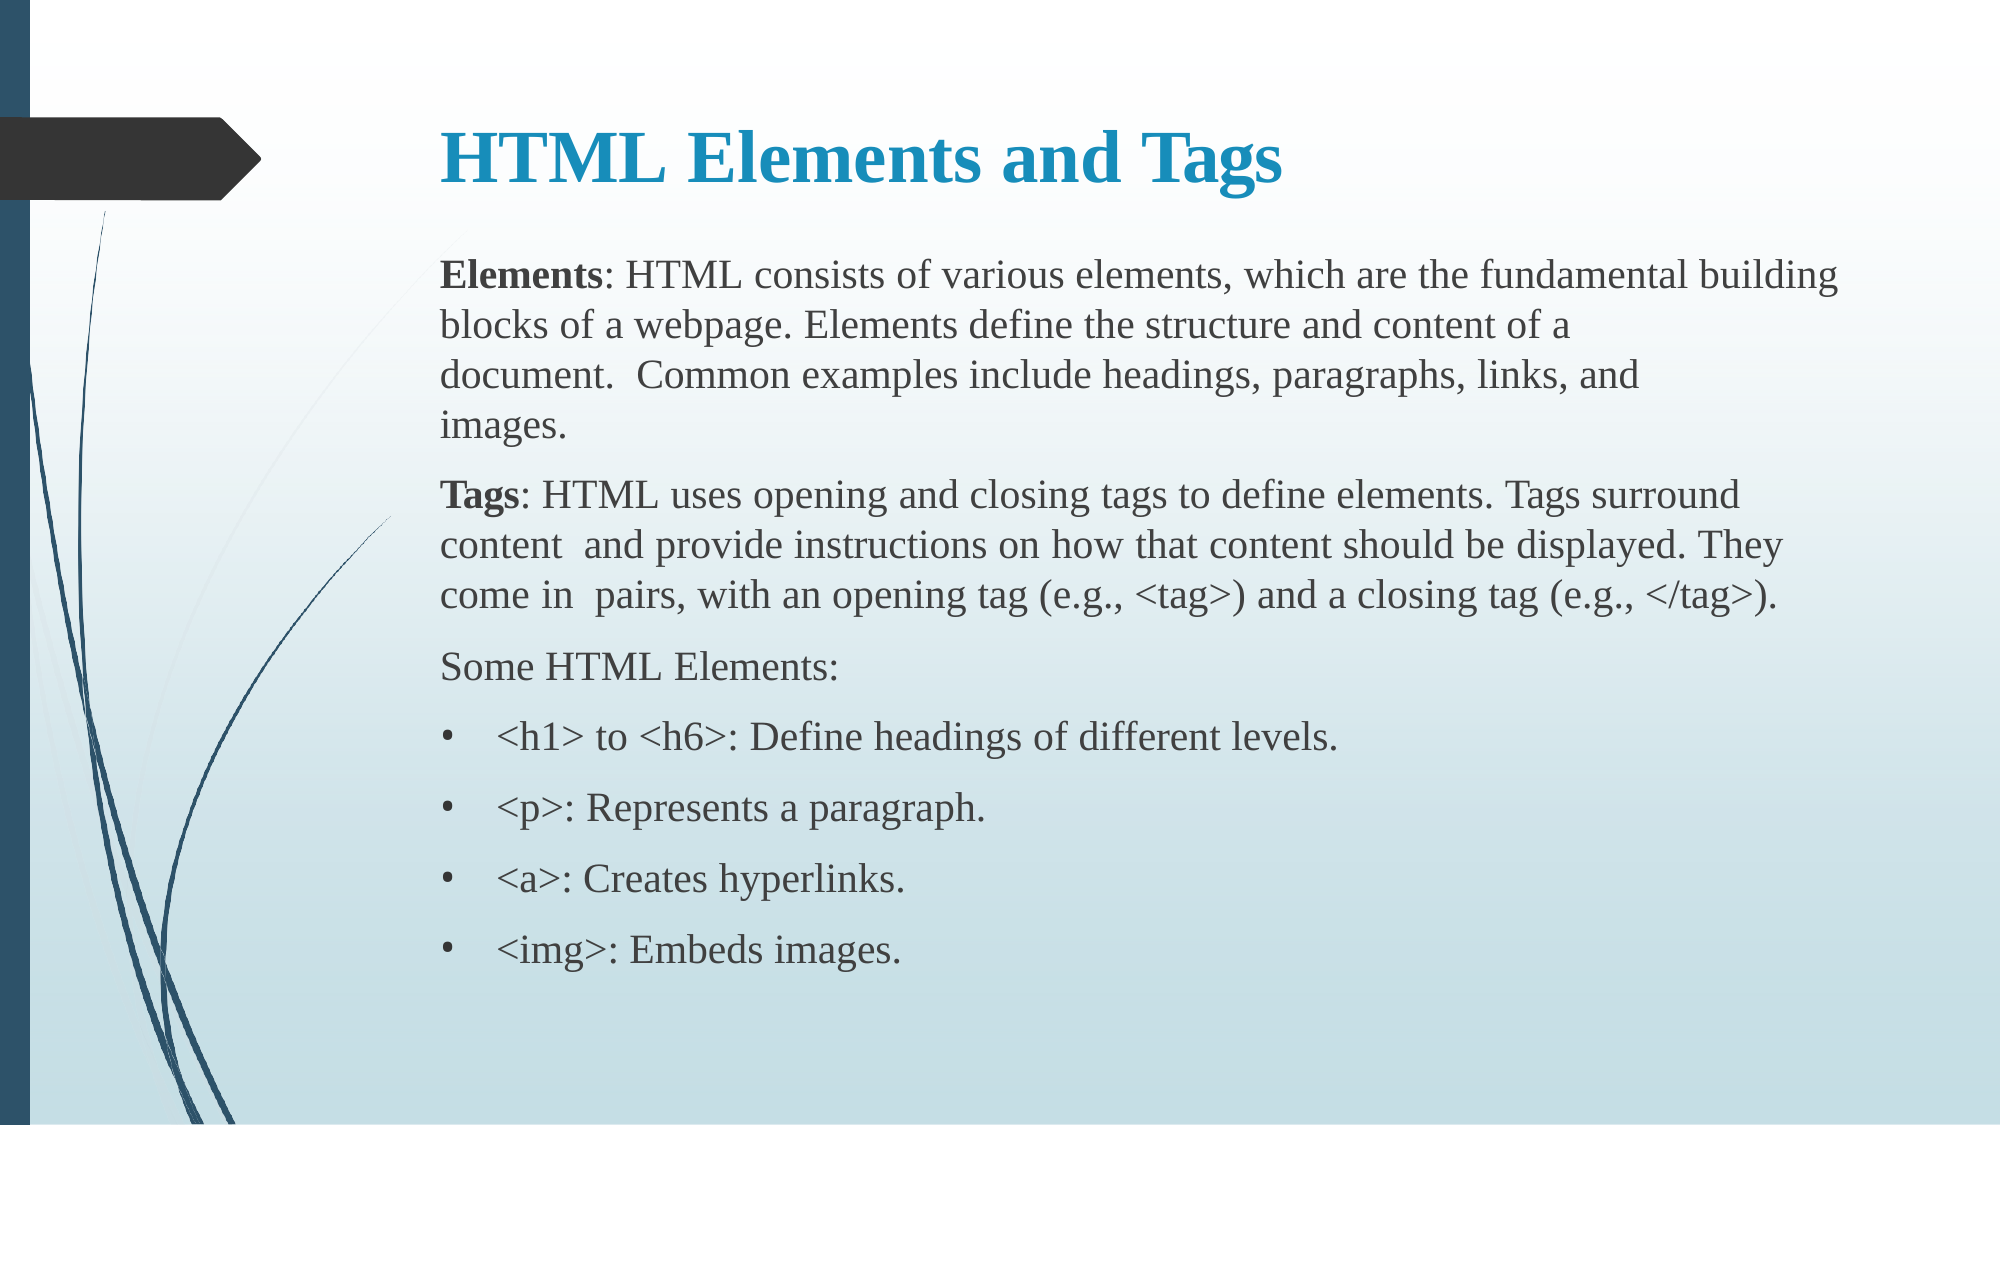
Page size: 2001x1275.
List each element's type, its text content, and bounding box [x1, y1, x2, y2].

text_box Elements: HTML consists of various elements, which are the fundamental building blocks of a webpage. Elements define the structure and content of a document. Common examples include headings, paragraphs, links, and images. Tags: HTML uses opening and closing tags to define elements. Tags surround content and provide instructions on how that content should be displayed. They come in pairs, with an opening tag (e.g., <tag>) and a closing tag (e.g., </tag>). Some HTML Elements: <h1> to <h6>: Define headings of different levels. <p>: Represents a paragraph. <a>: Creates hyperlinks. <img>: Embeds images. [437, 244, 1873, 972]
title HTML Elements and Tags [438, 105, 1287, 244]
picture [30, 0, 2000, 1125]
